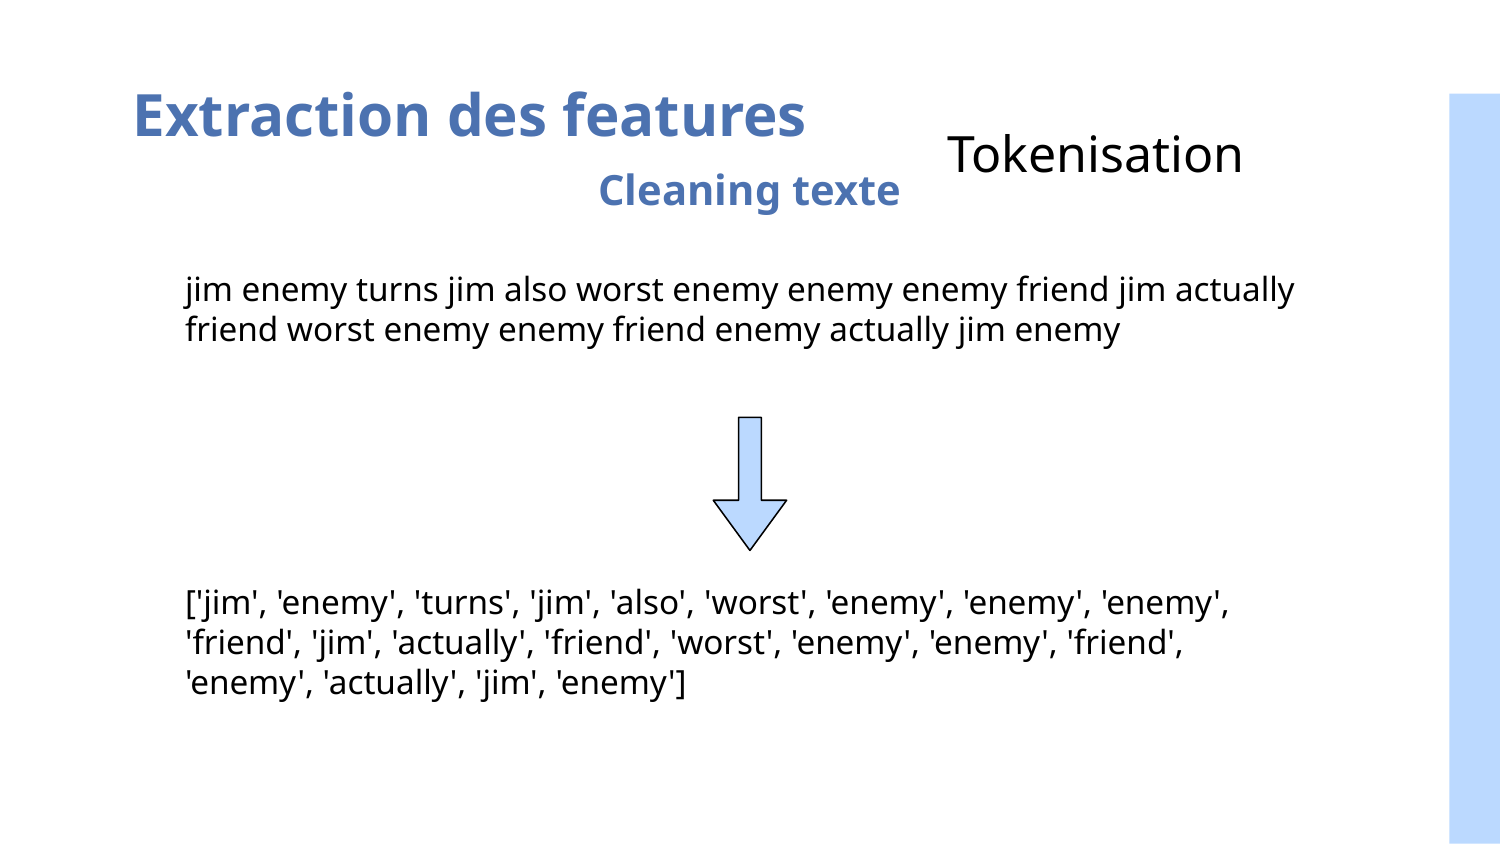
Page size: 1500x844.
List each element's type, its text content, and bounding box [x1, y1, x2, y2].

text_box [713, 417, 787, 551]
text_box Tokenisation [932, 107, 1415, 198]
text_box Cleaning texte [530, 159, 970, 219]
text_box jim enemy turns jim also worst enemy enemy enemy friend jim actually friend worst enemy enemy friend enemy actually jim enemy [170, 253, 1330, 364]
text_box ['jim', 'enemy', 'turns', 'jim', 'also', 'worst', 'enemy', 'enemy', 'enemy', 'friend', 'jim', 'actually', 'friend', 'worst', 'enemy', 'enemy', 'friend', 'enemy', 'actually', 'jim', 'enemy'] [170, 566, 1330, 717]
title Extraction des features [117, 62, 1383, 170]
